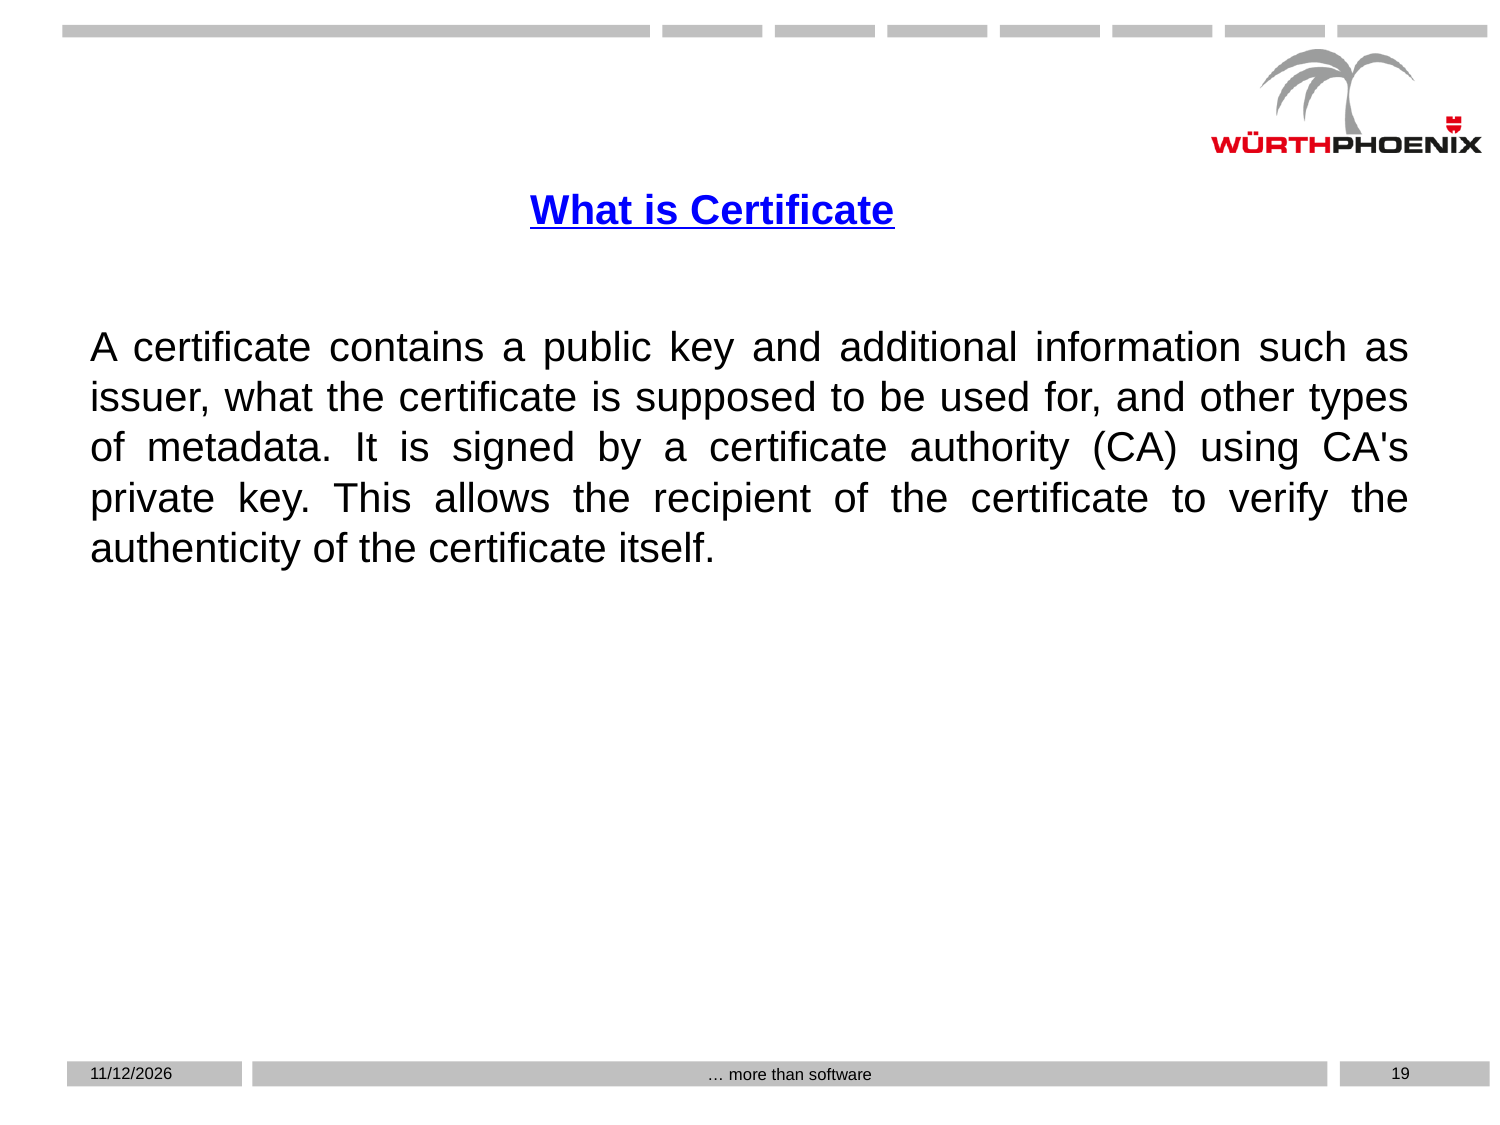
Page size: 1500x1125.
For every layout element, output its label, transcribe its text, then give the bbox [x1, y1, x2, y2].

picture [1211, 49, 1482, 153]
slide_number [75, 1042, 425, 1103]
list A certificate contains a public key and additional information such as issuer, what the certificate is supposed to be used for, and other types of metadata. It is signed by a certificate authority (CA) using CA's private key. This allows the recipient of the certificate to verify the authenticity of the certificate itself. [75, 312, 1426, 876]
subtitle What is Certificate [187, 174, 1238, 250]
slide_number 19 [1074, 1042, 1425, 1103]
